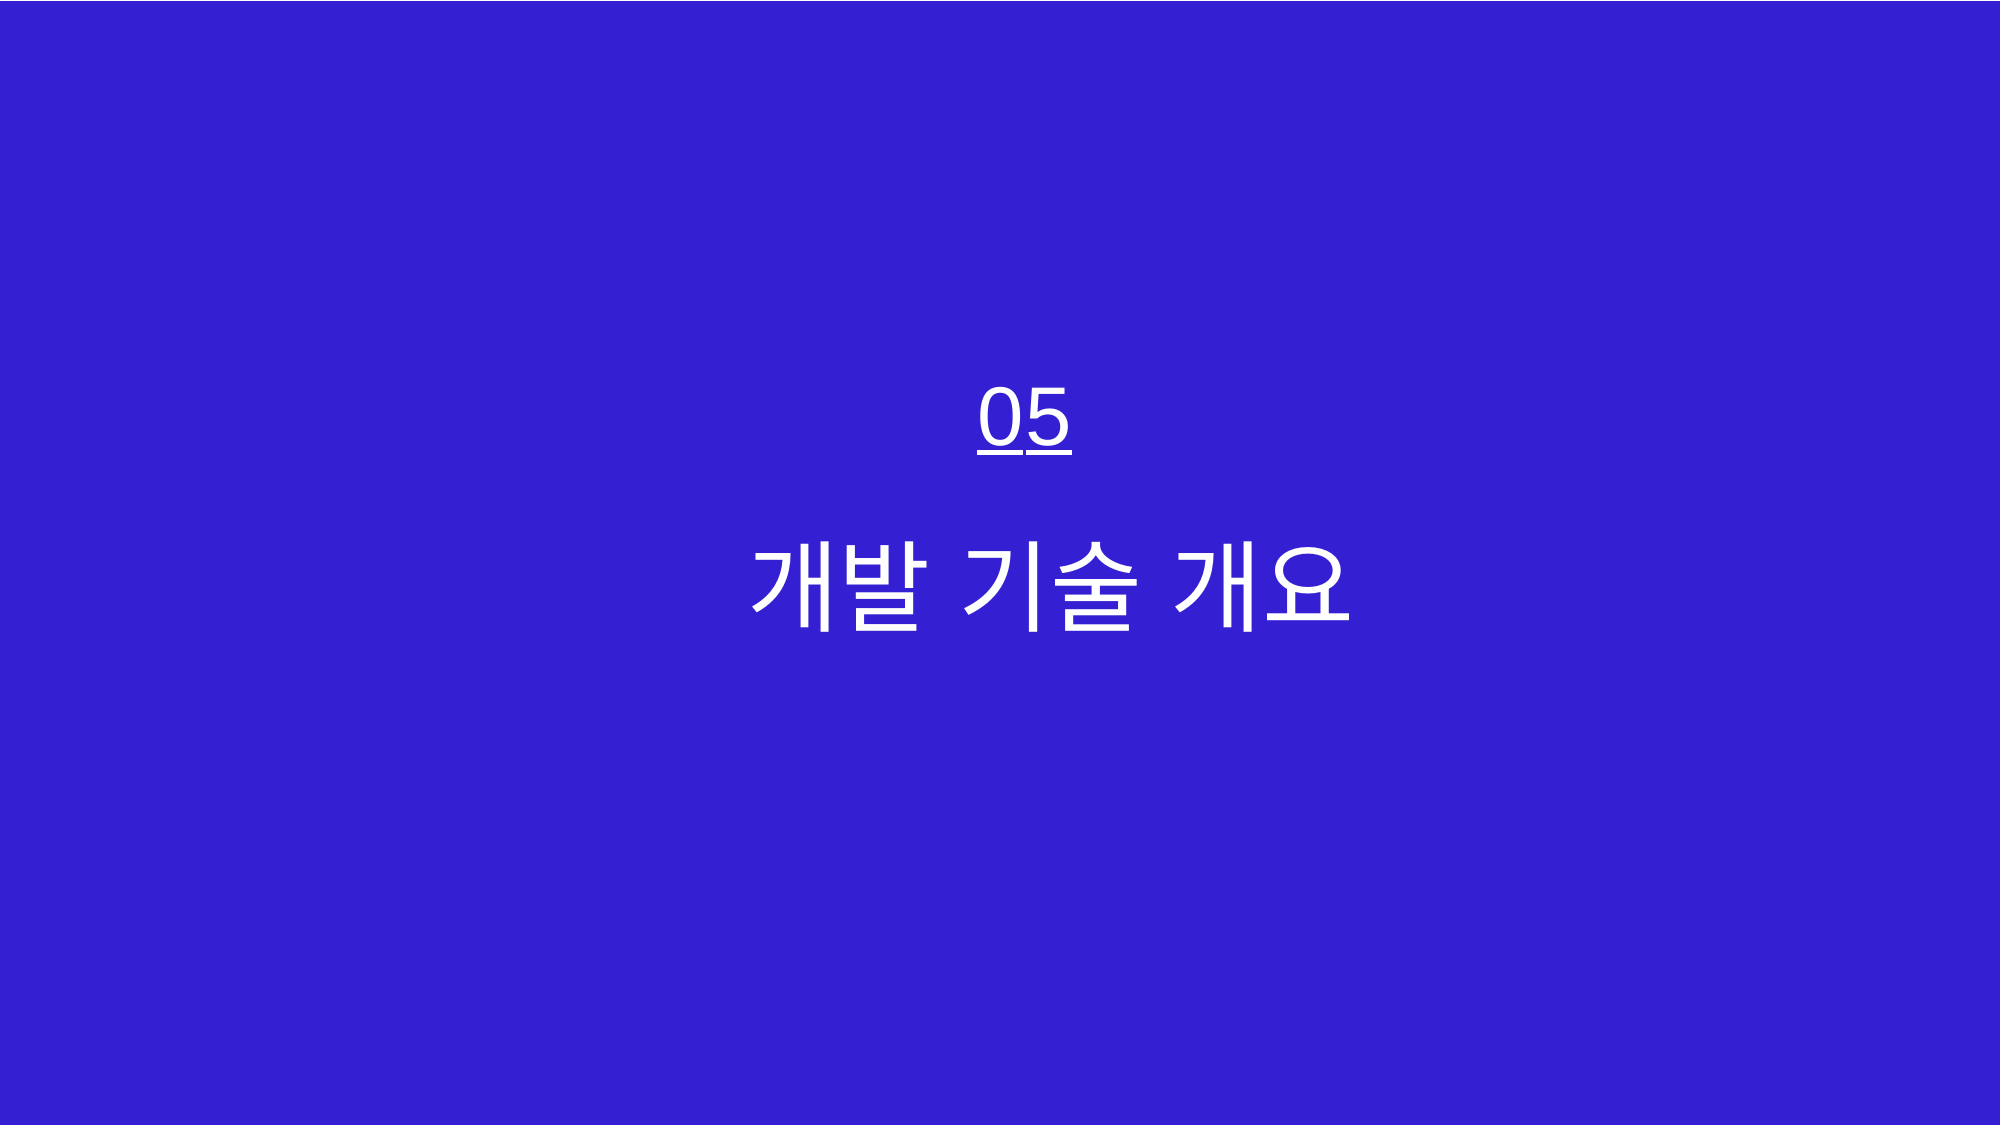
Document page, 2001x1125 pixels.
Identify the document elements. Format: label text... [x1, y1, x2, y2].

text_box 05 [974, 362, 1078, 463]
text_box [0, 1, 2000, 1125]
text_box 개발 기술 개요 [487, 525, 1613, 646]
